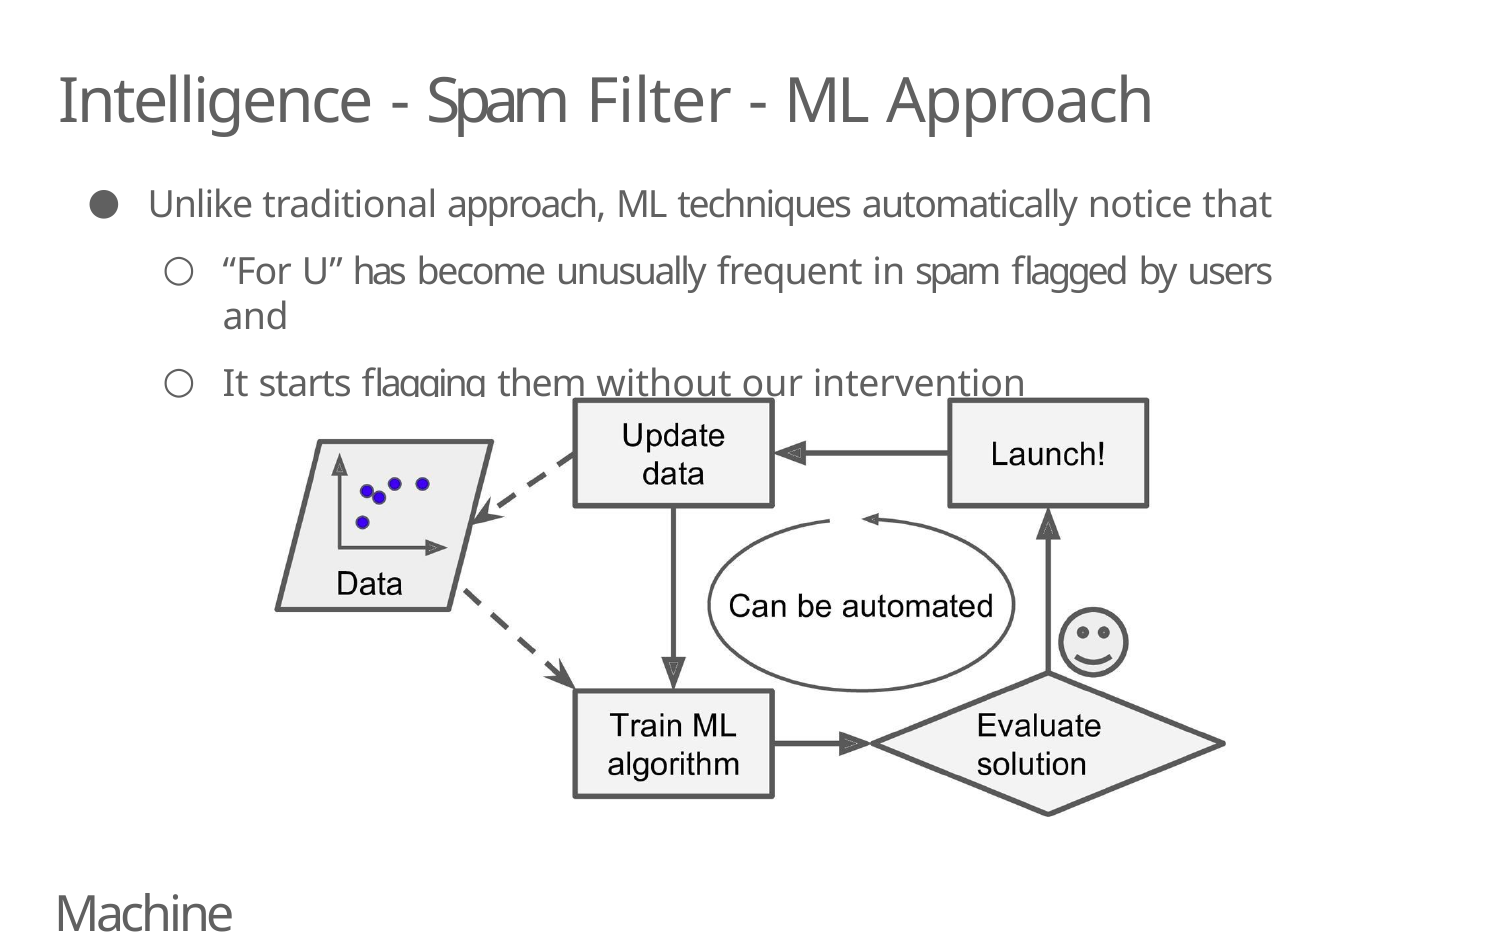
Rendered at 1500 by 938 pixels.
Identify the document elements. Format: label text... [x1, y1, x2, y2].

footer Machine Learning [52, 876, 410, 938]
picture [274, 397, 1226, 818]
title Intelligence - Spam Filter - ML Approach [56, 58, 1164, 217]
text_box Unlike traditional approach, ML techniques automatically notice that “For U” has become unusually frequent in spam flagged by users and It starts flagging them without our intervention [85, 155, 1287, 405]
